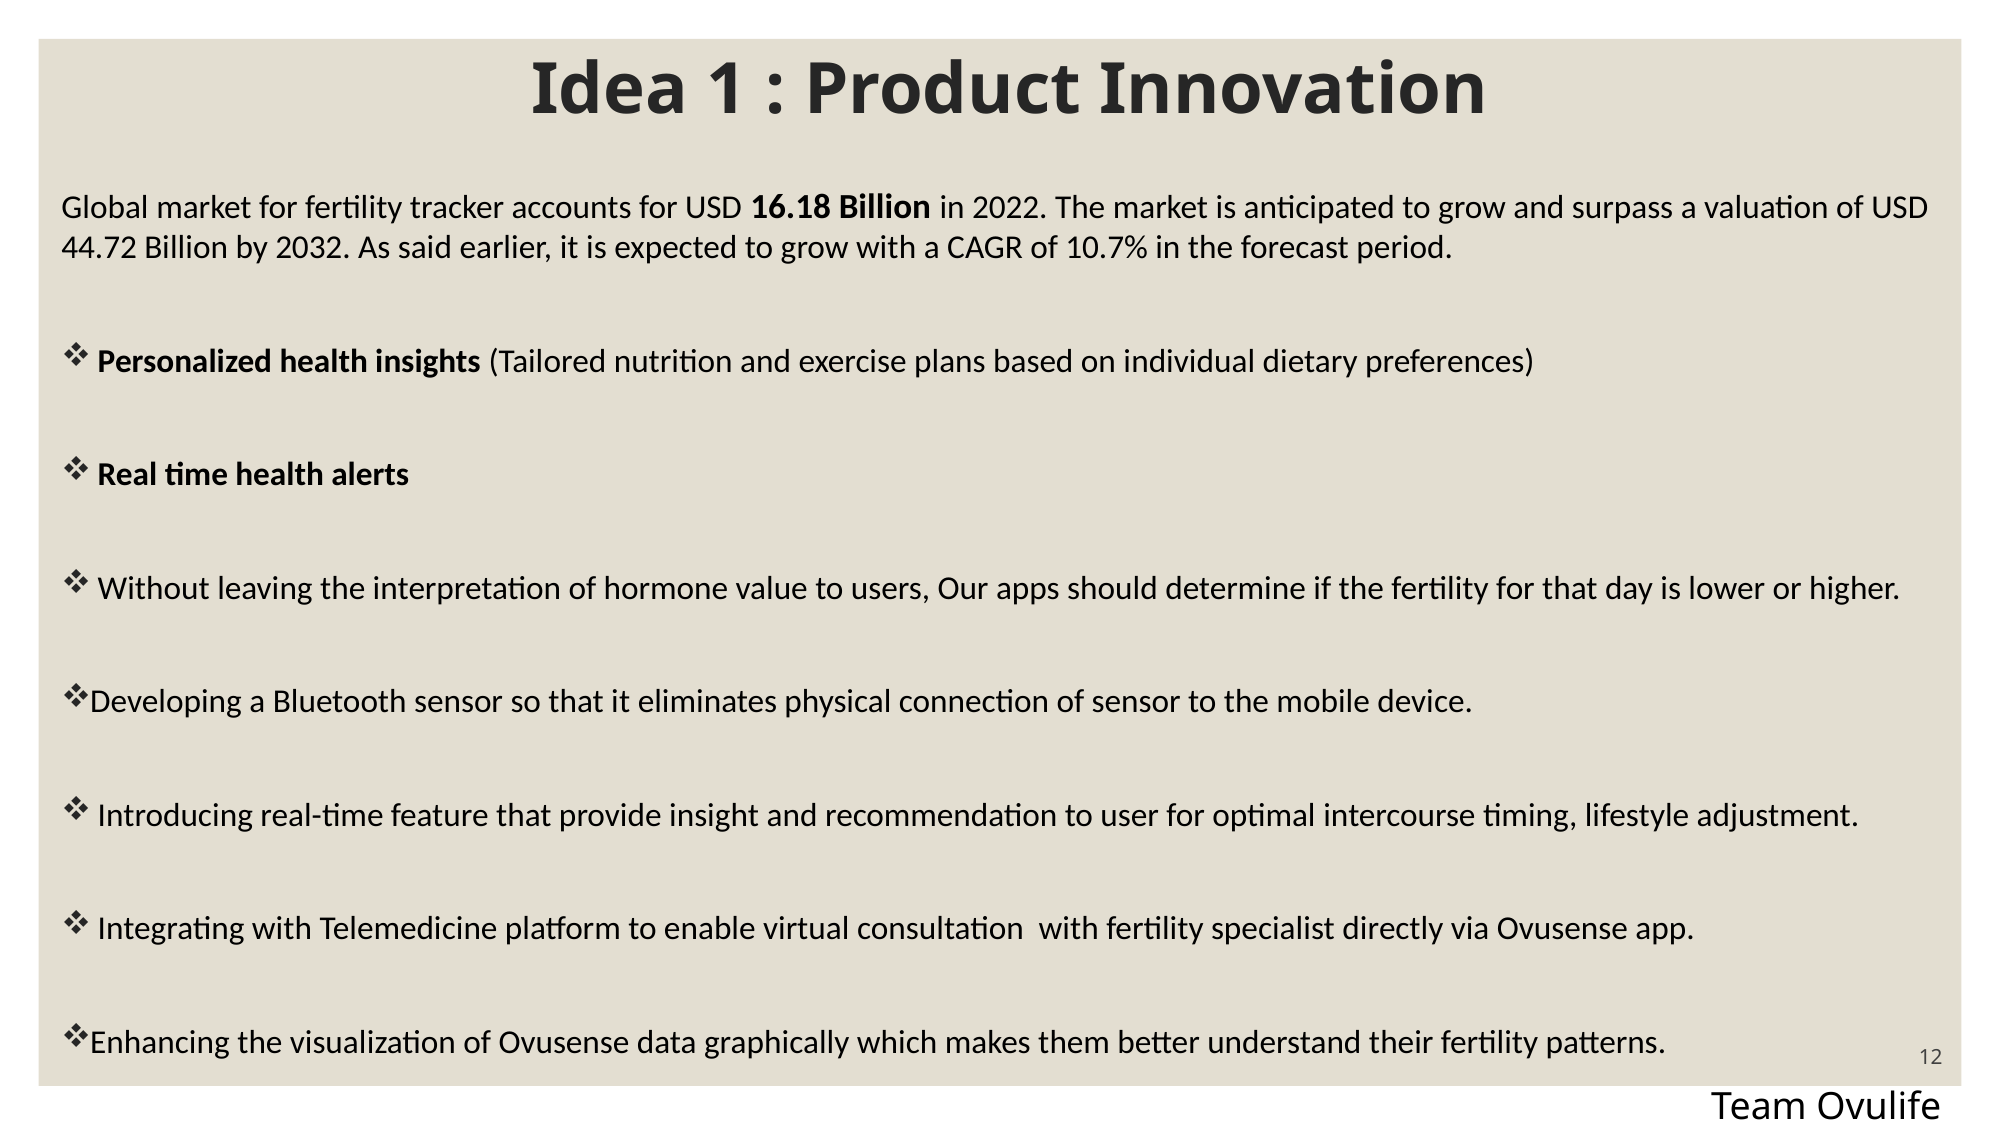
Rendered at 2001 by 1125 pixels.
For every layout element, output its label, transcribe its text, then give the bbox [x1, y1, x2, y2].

slide_number 12 [1717, 1034, 1958, 1080]
text_box Idea 1 : Product Innovation [147, 38, 1873, 143]
text_box Team Ovulife [1696, 1074, 1966, 1125]
list Global market for fertility tracker accounts for USD 16.18 Billion in 2022. The market is anticipated to grow and surpass a valuation of USD 44.72 Billion by 2032. As said earlier, it is expected to grow with a CAGR of 10.7% in the forecast period. Personalized health insights (Tailored nutrition and exercise plans based on individual dietary preferences) Real time health alerts Without leaving the interpretation of hormone value to users, Our apps should determine if the fertility for that day is lower or higher. Developing a Bluetooth sensor so that it eliminates physical connection of sensor to the mobile device. Introducing real-time feature that provide insight and recommendation to user for optimal intercourse timing, lifestyle adjustment. Integrating with Telemedicine platform to enable virtual consultation with fertility specialist directly via Ovusense app. Enhancing the visualization of Ovusense data graphically which makes them better understand their fertility patterns. [46, 175, 1966, 1075]
